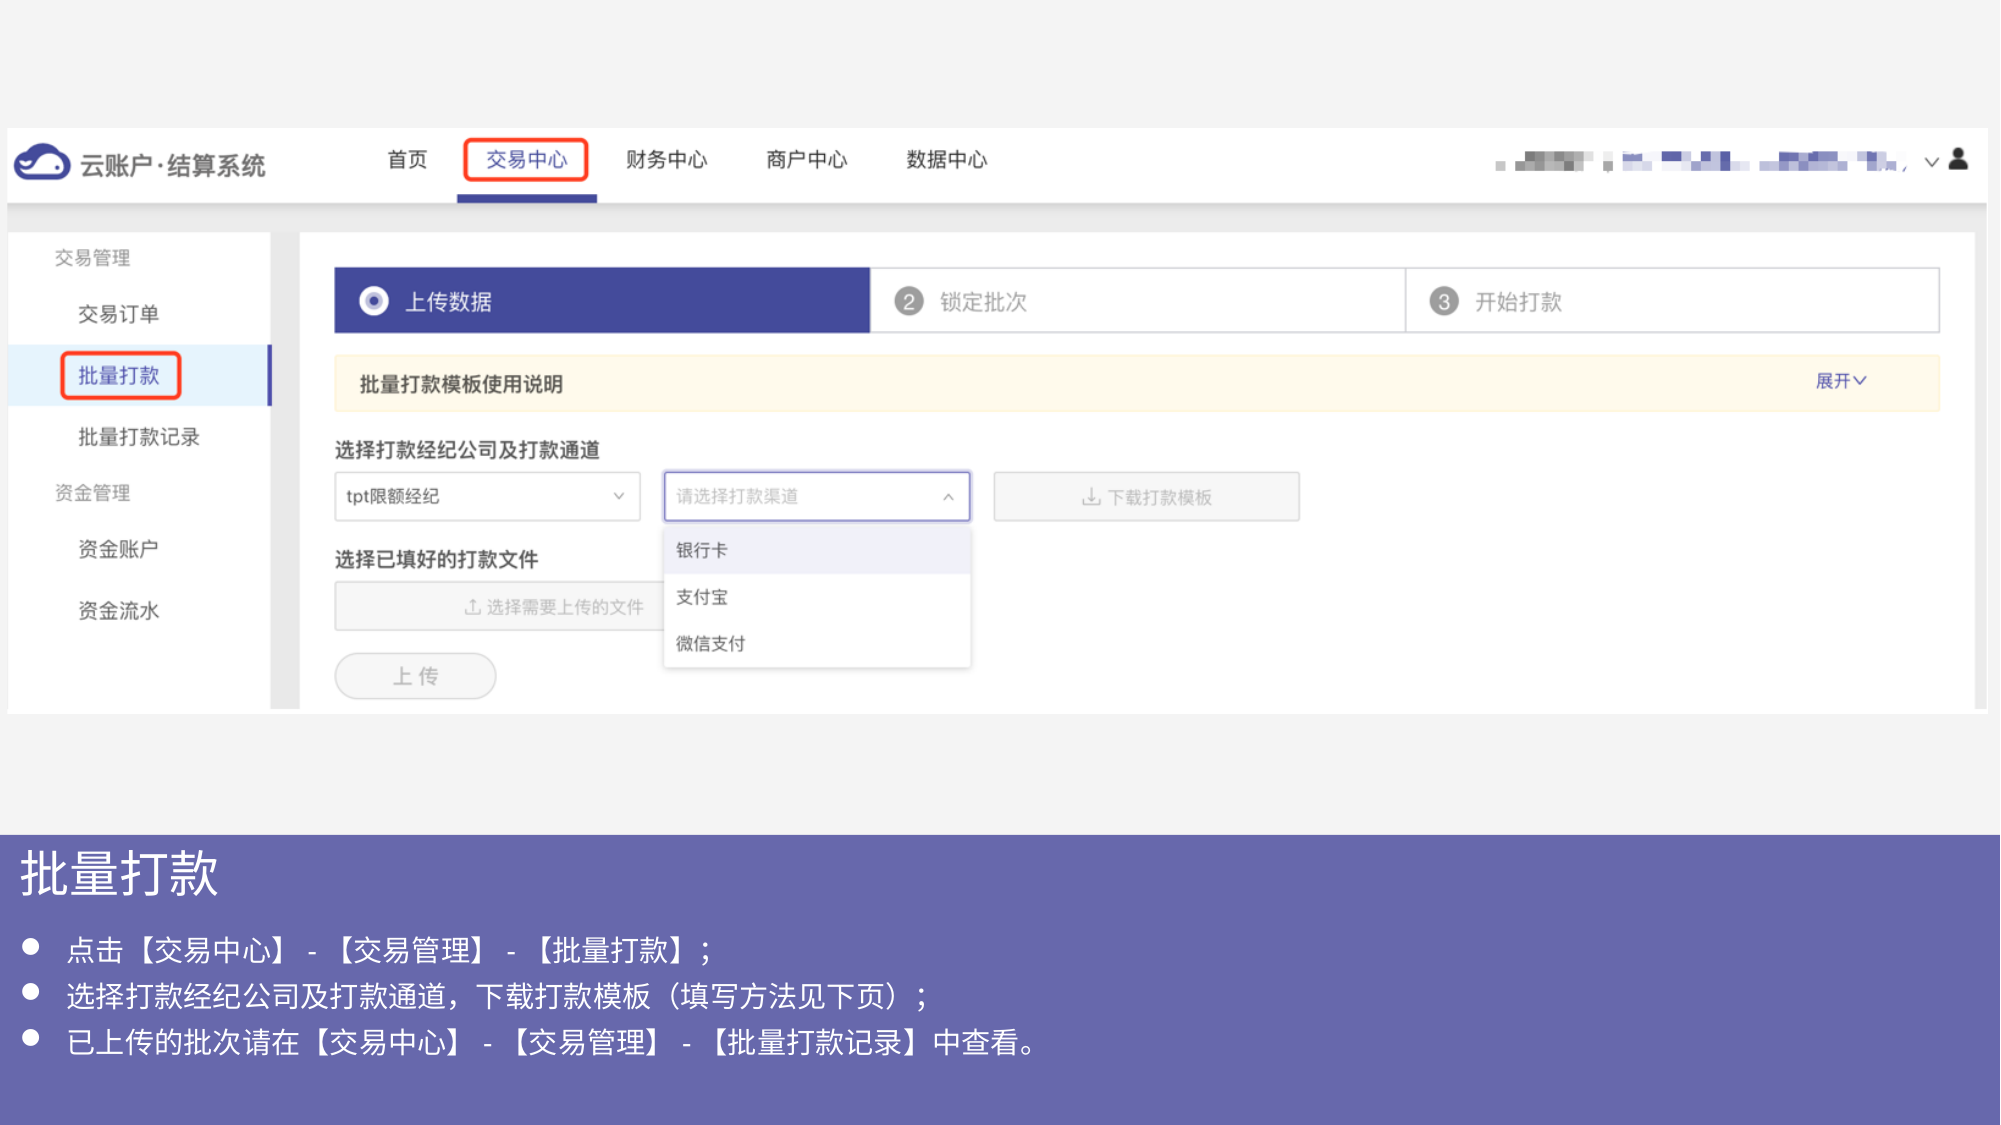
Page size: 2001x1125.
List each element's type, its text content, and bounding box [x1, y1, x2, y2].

text_box [0, 834, 2000, 1125]
text_box 点击【交易中心】-【交易管理】-【批量打款】； 选择打款经纪公司及打款通道，下载打款模板（填写方法见下页）； 已上传的批次请在【交易中心】-【交易管理】-【批量打款记录】中查看。 [5, 914, 1815, 1067]
text_box 批量打款 [4, 834, 235, 910]
picture [7, 128, 1988, 714]
